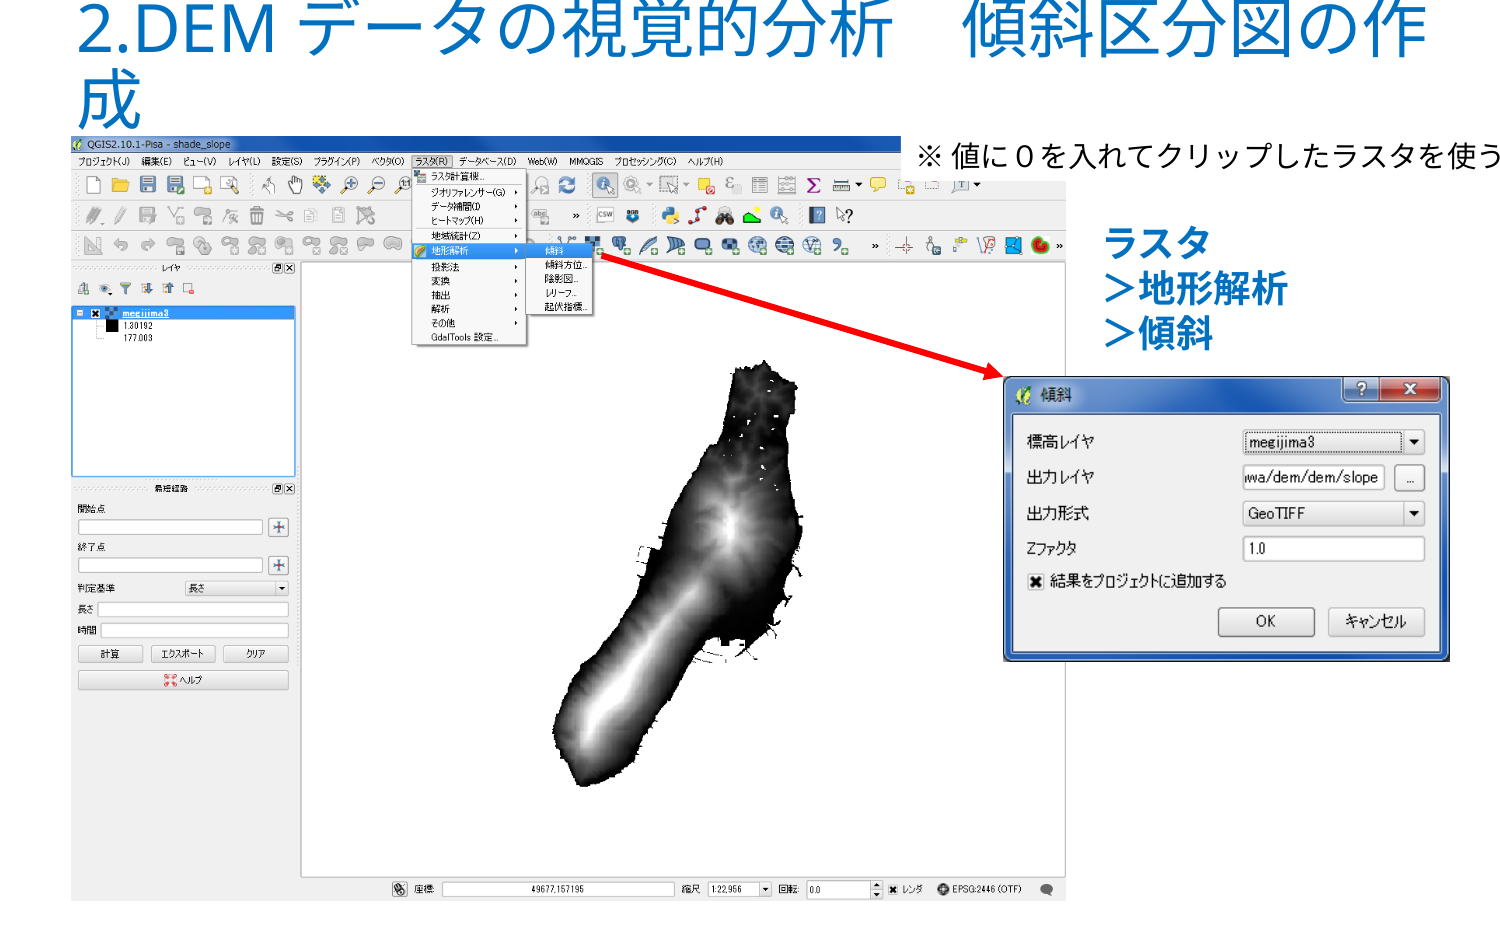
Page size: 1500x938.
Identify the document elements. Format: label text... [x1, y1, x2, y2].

picture [71, 136, 1451, 901]
title 2.DEMデータの視覚的分析 傾斜区分図の作成 [60, 25, 1450, 109]
text_box ※値に０を入れてクリップしたラスタを使う [900, 131, 1500, 181]
text_box ラスタ ＞地形解析 ＞傾斜 [1086, 212, 1304, 363]
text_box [601, 255, 1004, 377]
